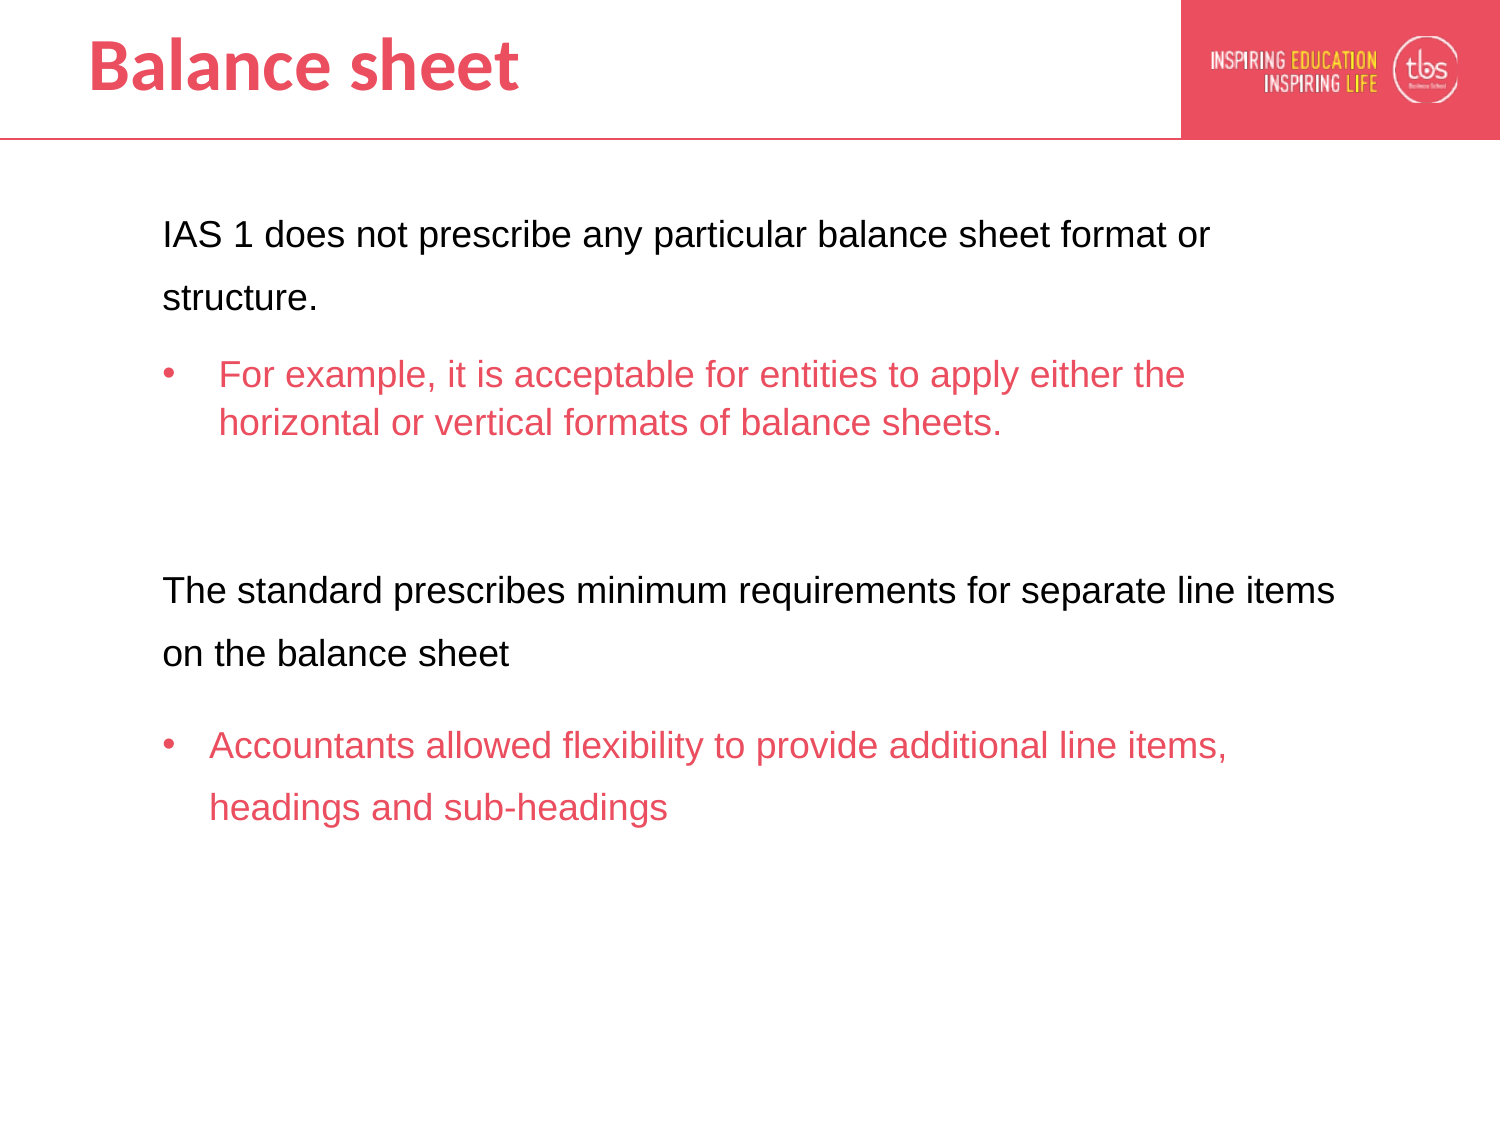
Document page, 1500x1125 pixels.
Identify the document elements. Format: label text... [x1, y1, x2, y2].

list IAS 1 does not prescribe any particular balance sheet format or structure. For example, it is acceptable for entities to apply either the horizontal or vertical formats of balance sheets. The standard prescribes minimum requirements for separate line items on the balance sheet Accountants allowed flexibility to provide additional line items, headings and sub-headings [73, 185, 1427, 1031]
title Balance sheet [0, 25, 940, 123]
